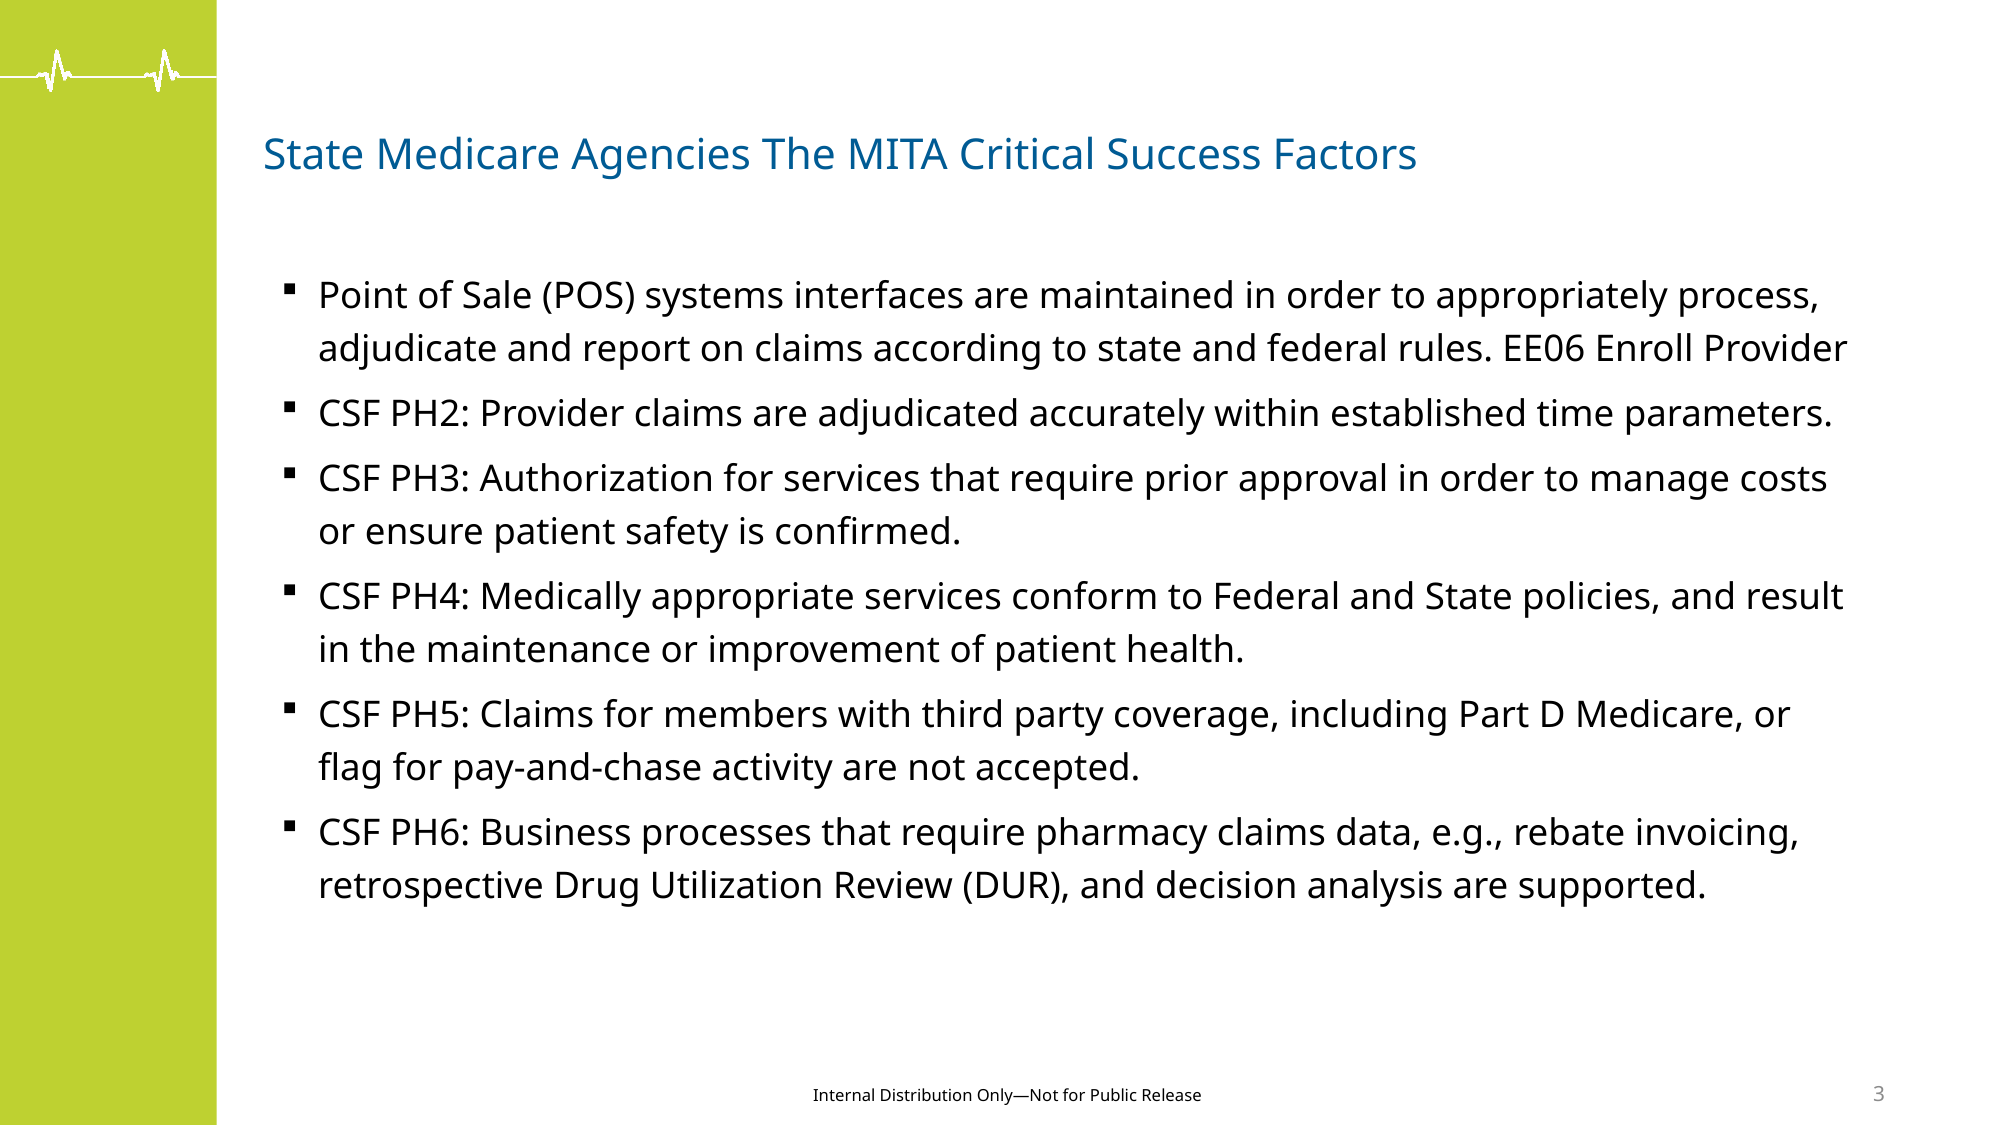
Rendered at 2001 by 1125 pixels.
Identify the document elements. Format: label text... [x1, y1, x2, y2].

picture [0, 9, 217, 125]
list Point of Sale (POS) systems interfaces are maintained in order to appropriately process, adjudicate and report on claims according to state and federal rules. EE06 Enroll Provider CSF PH2: Provider claims are adjudicated accurately within established time parameters. CSF PH3: Authorization for services that require prior approval in order to manage costs or ensure patient safety is confirmed. CSF PH4: Medically appropriate services conform to Federal and State policies, and result in the maintenance or improvement of patient health. CSF PH5: Claims for members with third party coverage, including Part D Medicare, or flag for pay-and-chase activity are not accepted. CSF PH6: Business processes that require pharmacy claims data, e.g., rebate invoicing, retrospective Drug Utilization Review (DUR), and decision analysis are supported. [248, 255, 1882, 1005]
slide_number 3 [1500, 1065, 1900, 1125]
title State Medicare Agencies The MITA Critical Success Factors [248, 119, 1882, 236]
